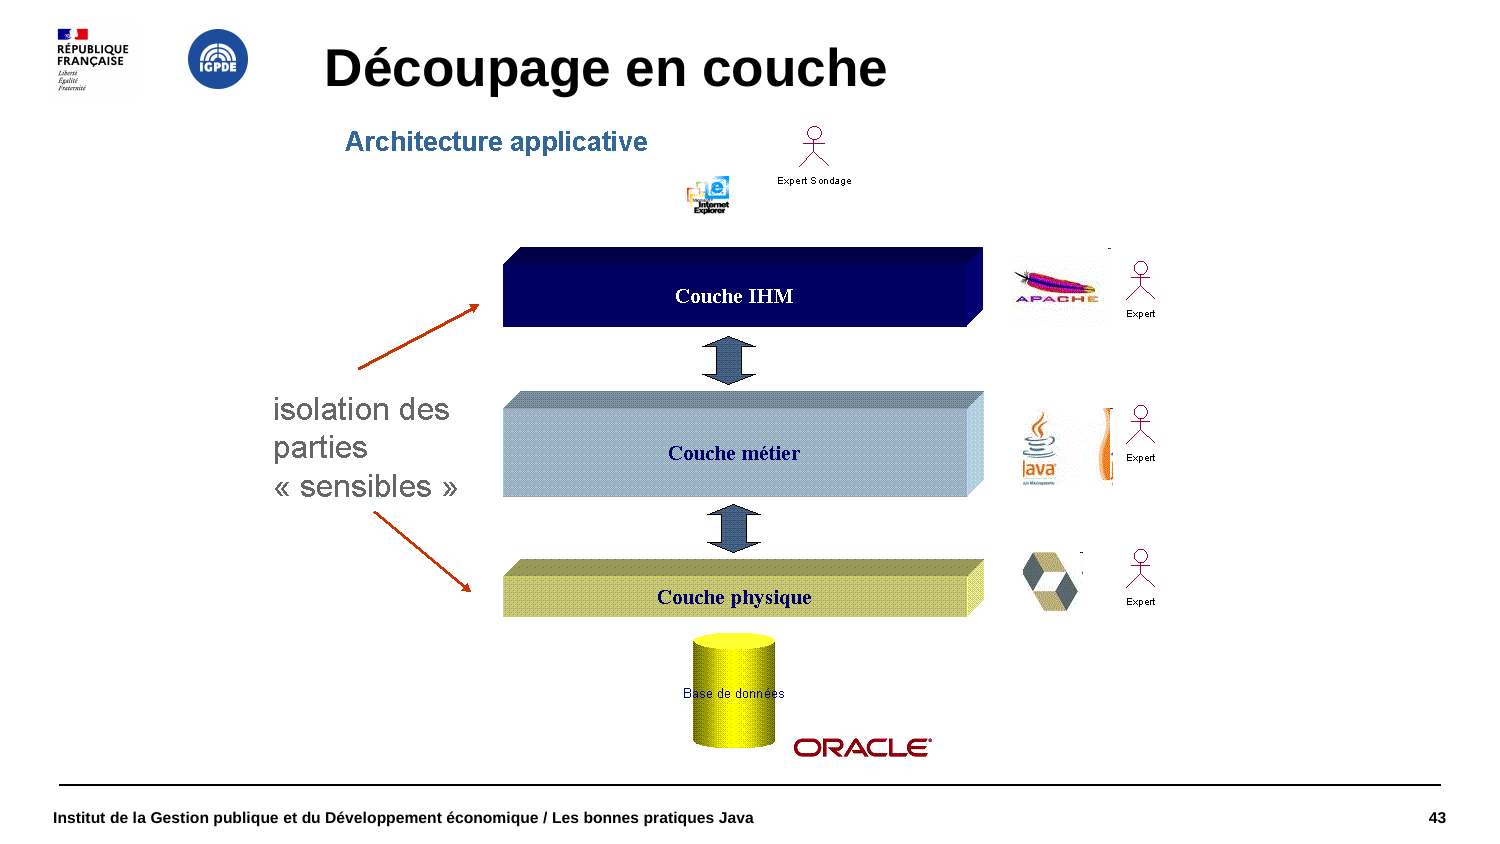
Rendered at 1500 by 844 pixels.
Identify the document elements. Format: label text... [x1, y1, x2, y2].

slide_number 43 [1224, 787, 1447, 844]
footer Institut de la Gestion publique et du Développement économique / Les bonnes pratiques Java [53, 787, 780, 844]
picture [47, 18, 139, 101]
picture [188, 29, 248, 89]
picture [263, 120, 1185, 760]
title Découpage en couche [324, 41, 1284, 113]
